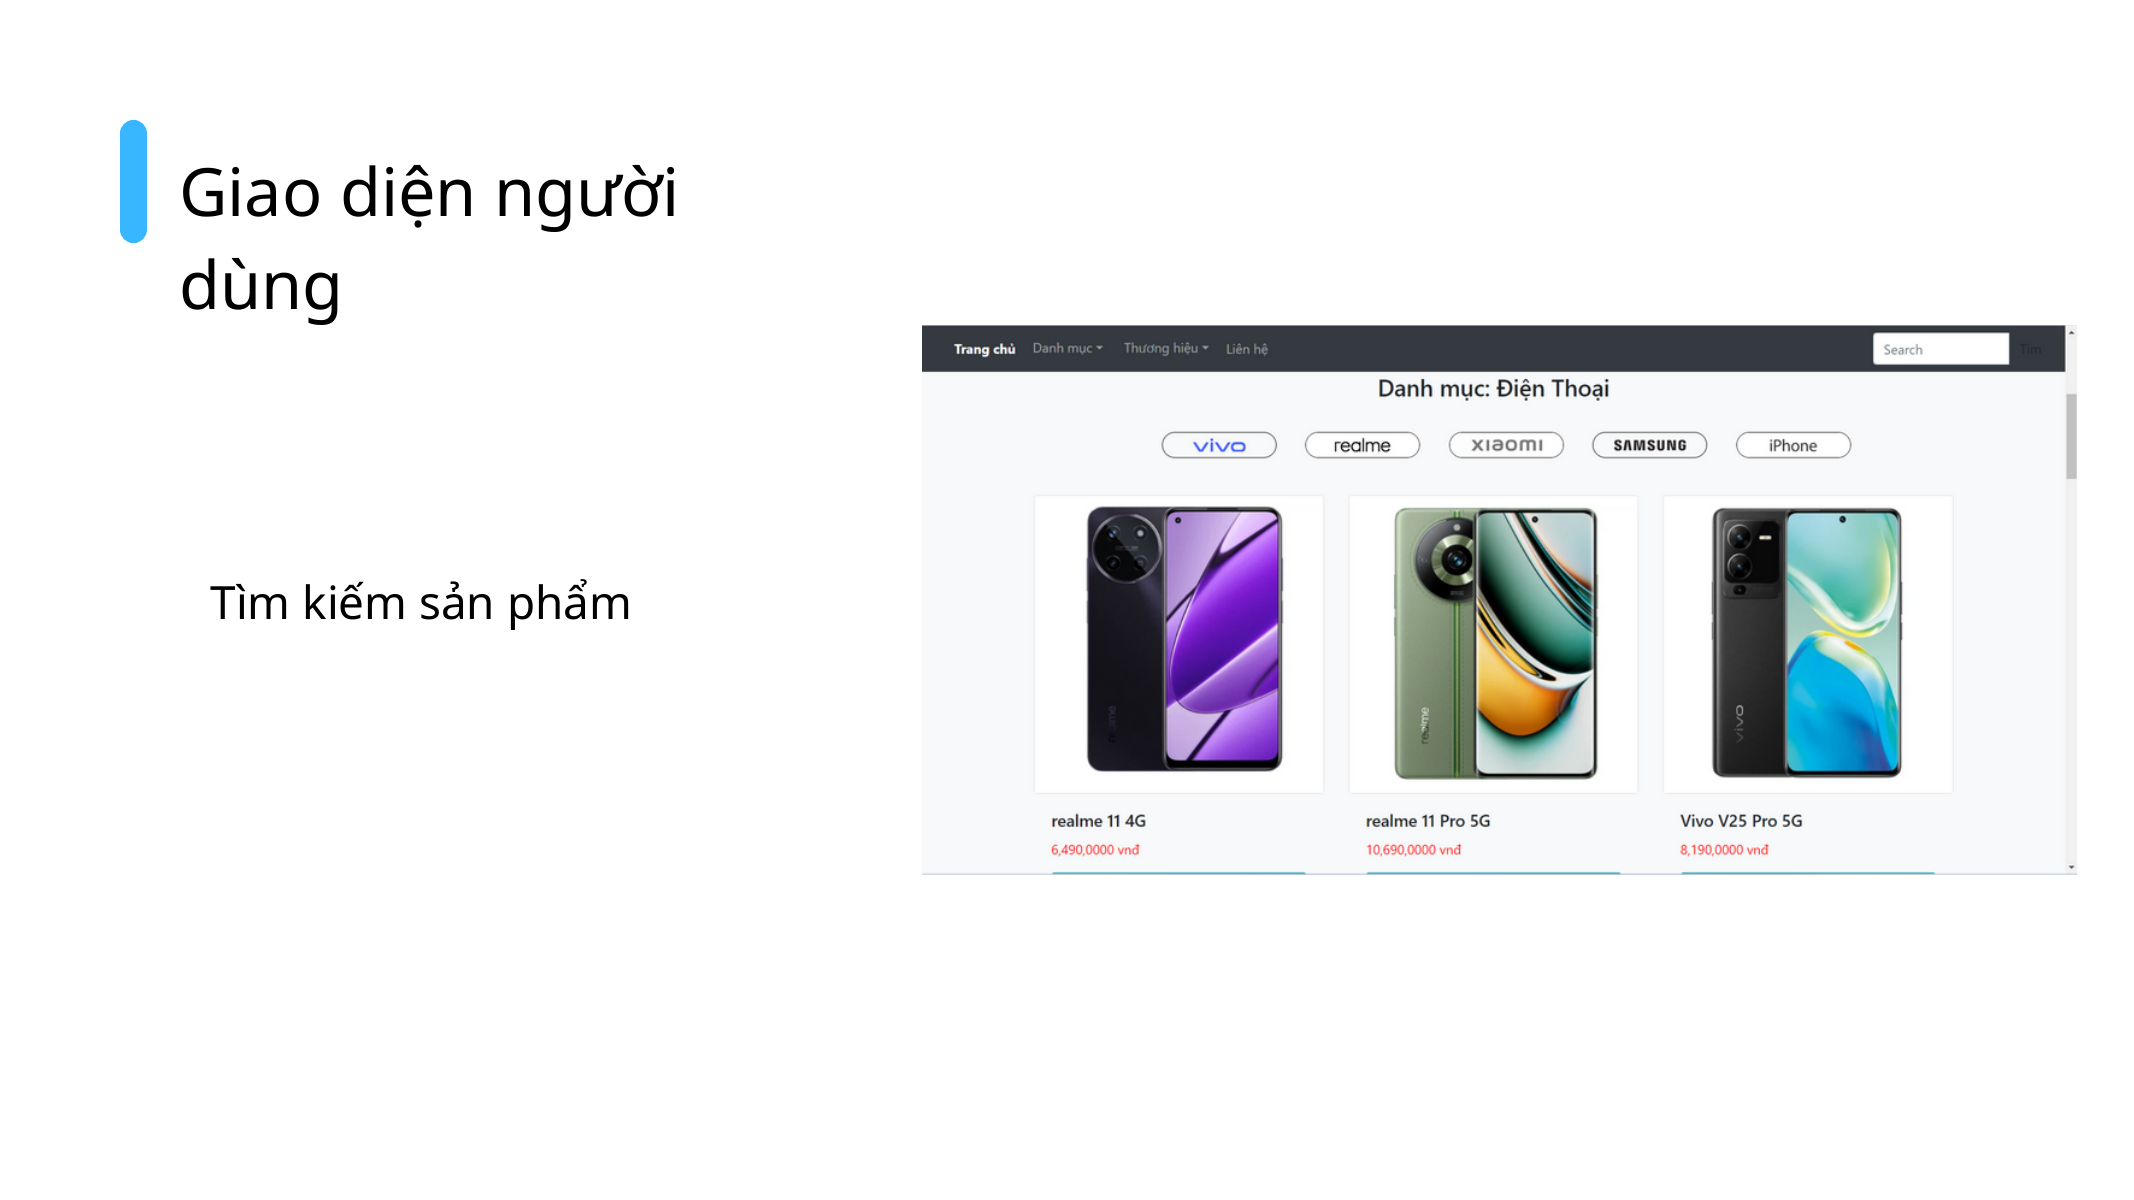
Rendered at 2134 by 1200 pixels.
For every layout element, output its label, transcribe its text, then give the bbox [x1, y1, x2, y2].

text_box [922, 325, 2078, 875]
text_box Giao diện người dùng [179, 136, 855, 324]
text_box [71, 167, 196, 196]
text_box Tìm kiếm sản phẩm [204, 564, 639, 629]
